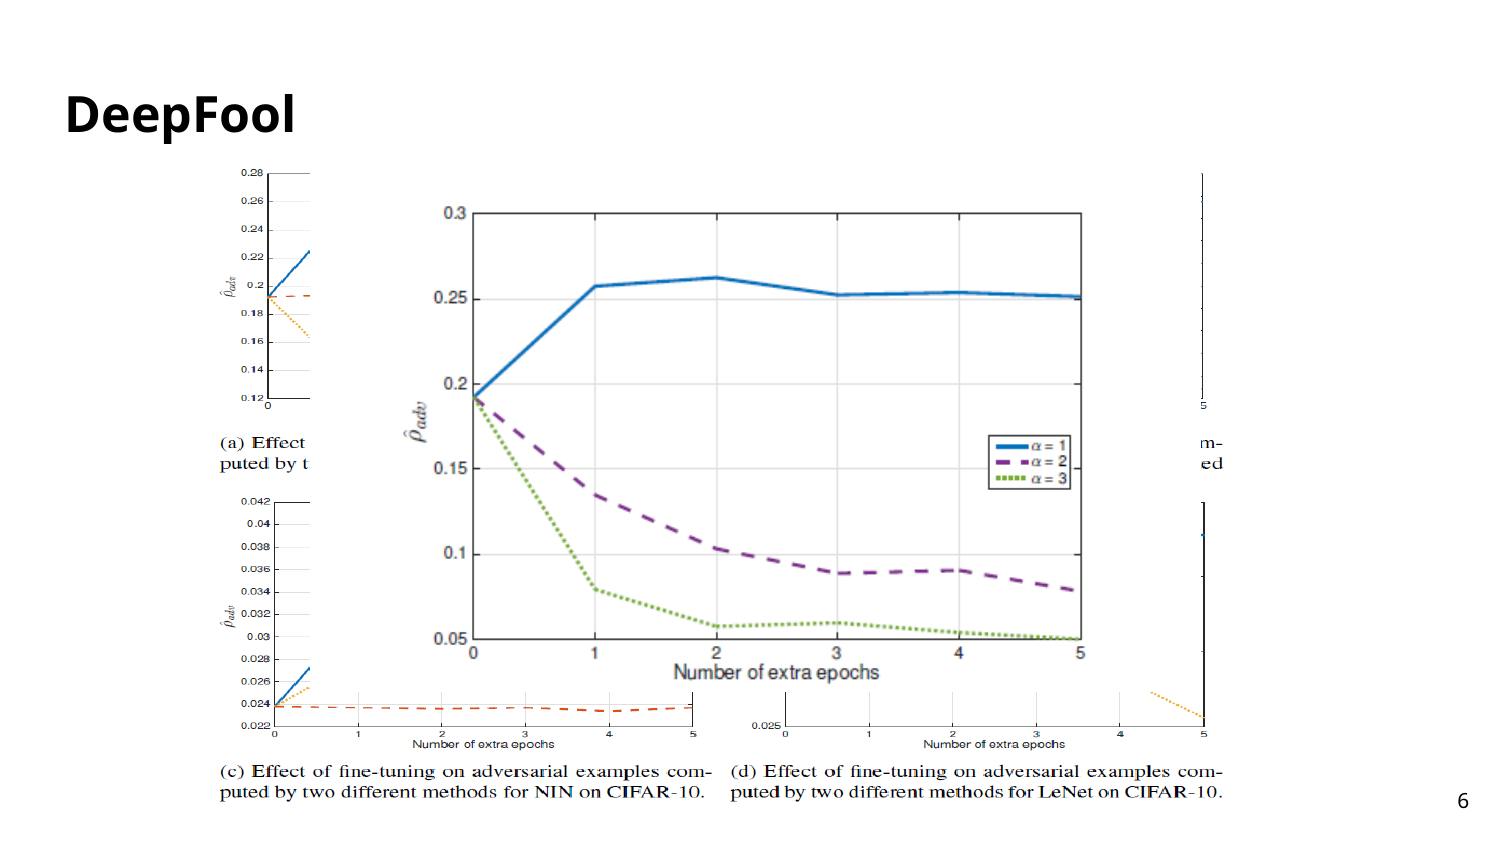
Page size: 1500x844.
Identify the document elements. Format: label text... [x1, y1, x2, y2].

title DeepFool [49, 67, 1448, 173]
picture [172, 144, 1260, 812]
slide_number 6 [1394, 769, 1484, 834]
